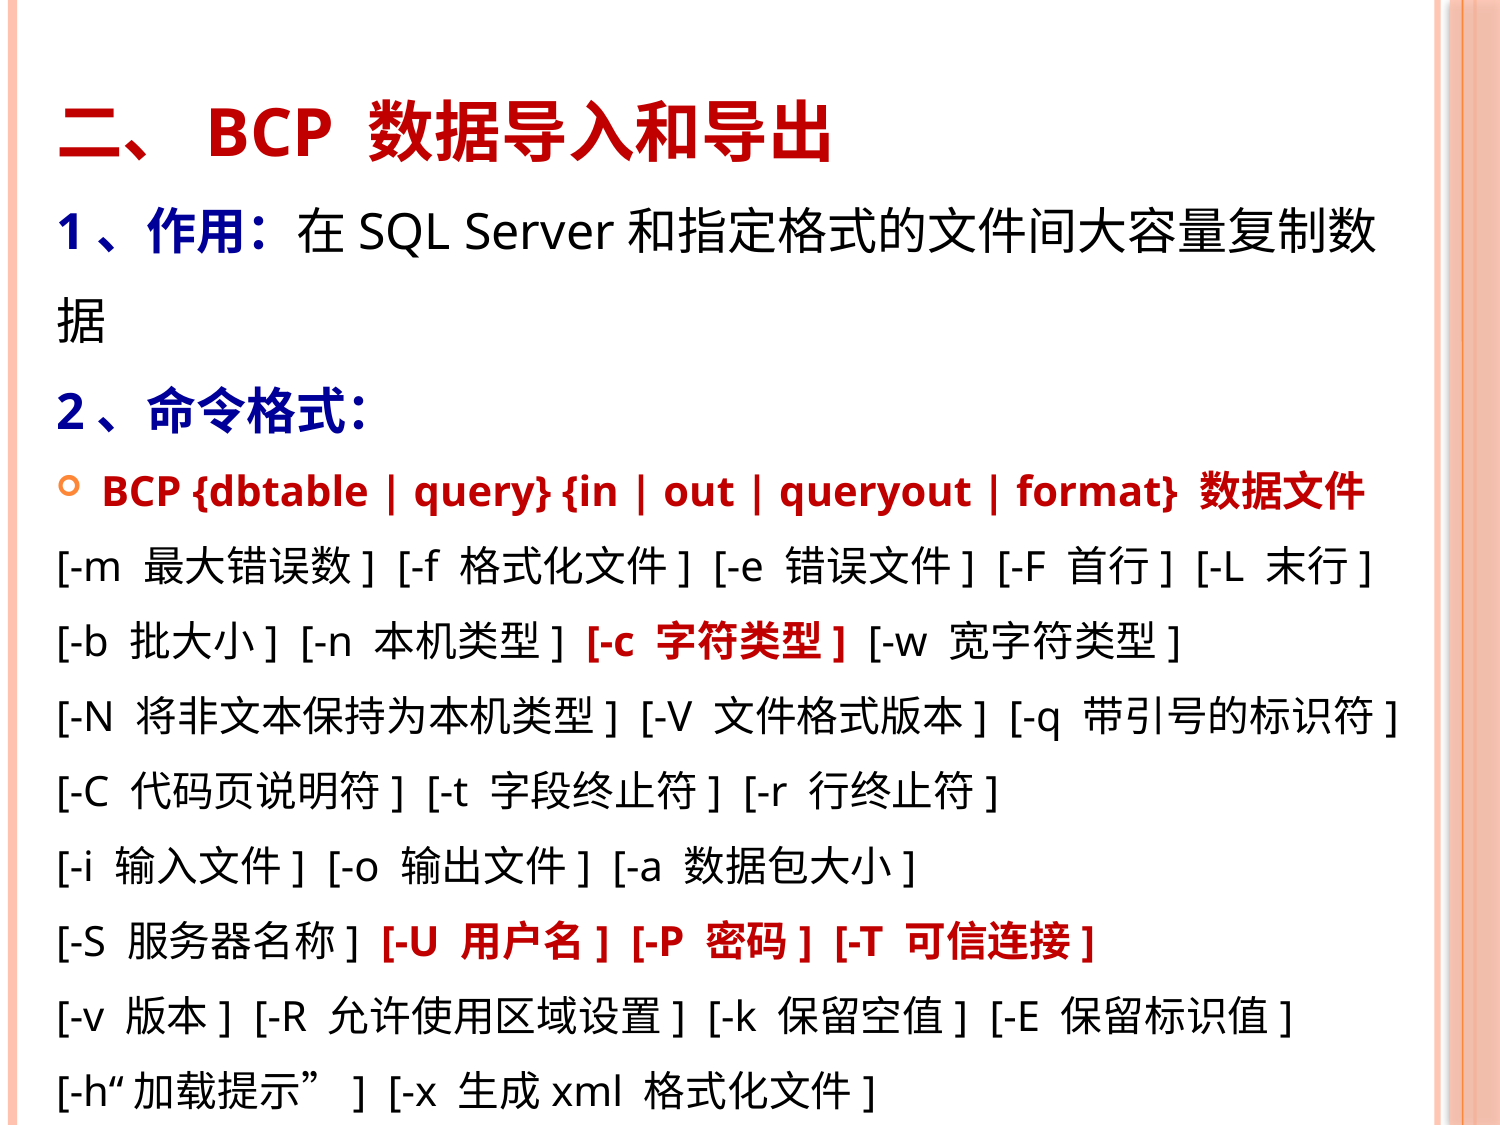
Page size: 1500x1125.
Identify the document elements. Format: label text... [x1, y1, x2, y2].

list 二、BCP 数据导入和导出 1、作用：在SQL Server和指定格式的文件间大容量复制数据 2、命令格式： BCP {dbtable | query} {in | out | queryout | format} 数据文件 [-m 最大错误数] [-f 格式化文件] [-e 错误文件] [-F 首行] [-L 末行] [-b 批大小] [-n 本机类型] [-c 字符类型] [-w 宽字符类型] [-N 将非文本保持为本机类型] [-V 文件格式版本] [-q 带引号的标识符] [-C 代码页说明符] [-t 字段终止符] [-r 行终止符] [-i 输入文件] [-o 输出文件] [-a 数据包大小] [-S 服务器名称] [-U 用户名] [-P 密码] [-T 可信连接] [-v 版本] [-R 允许使用区域设置] [-k 保留空值] [-E 保留标识值] [-h“加载提示”] [-x 生成xml 格式化文件] [41, 42, 1436, 1071]
